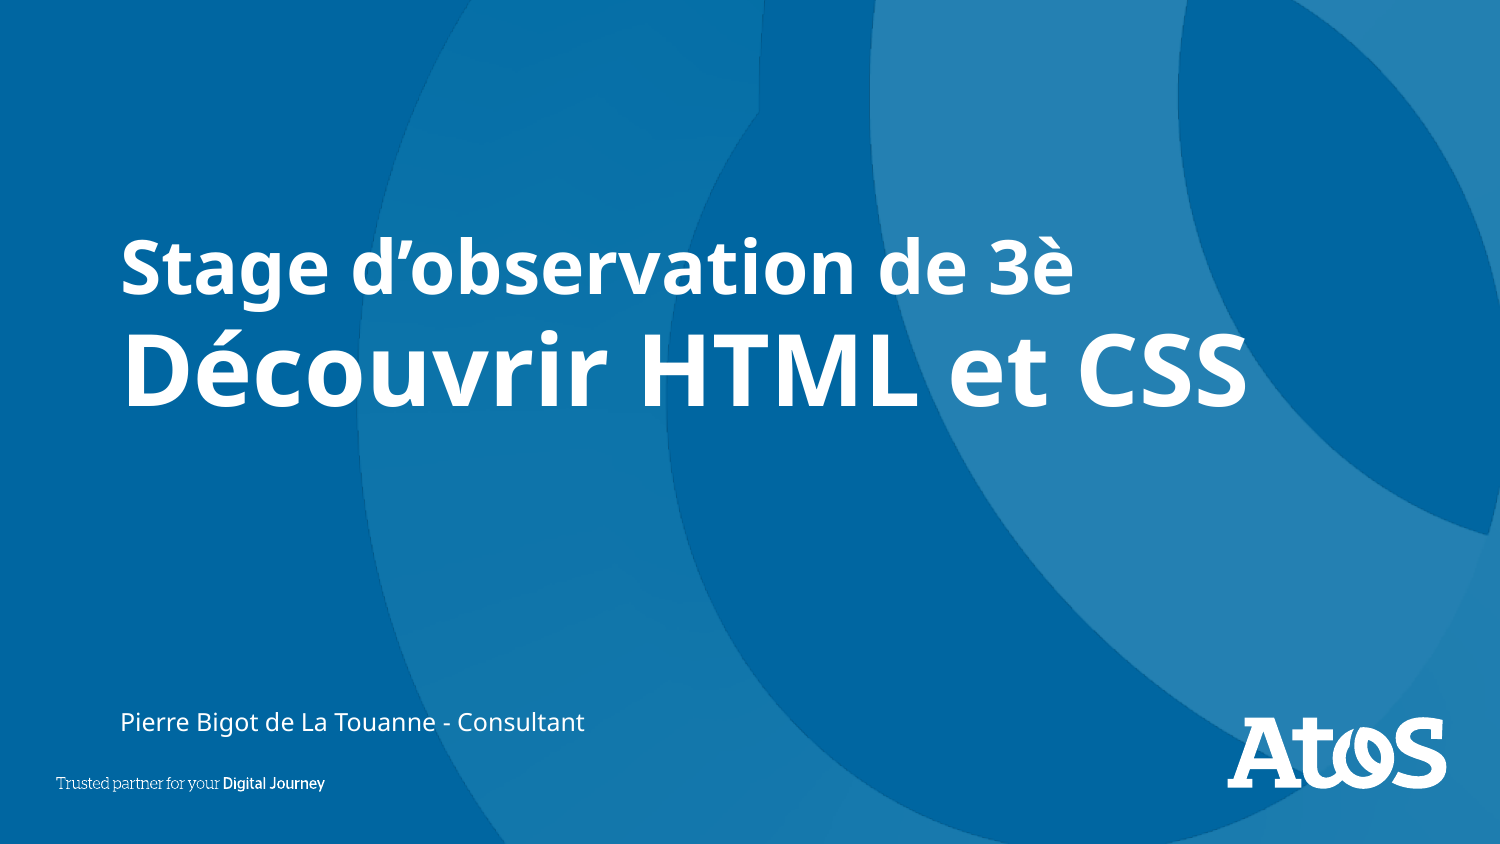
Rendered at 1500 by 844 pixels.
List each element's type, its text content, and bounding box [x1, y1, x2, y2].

text_box Pierre Bigot de La Touanne - Consultant [119, 619, 589, 737]
title Stage d’observation de 3è Découvrir HTML et CSS [119, 191, 1380, 428]
picture [0, 0, 1500, 844]
